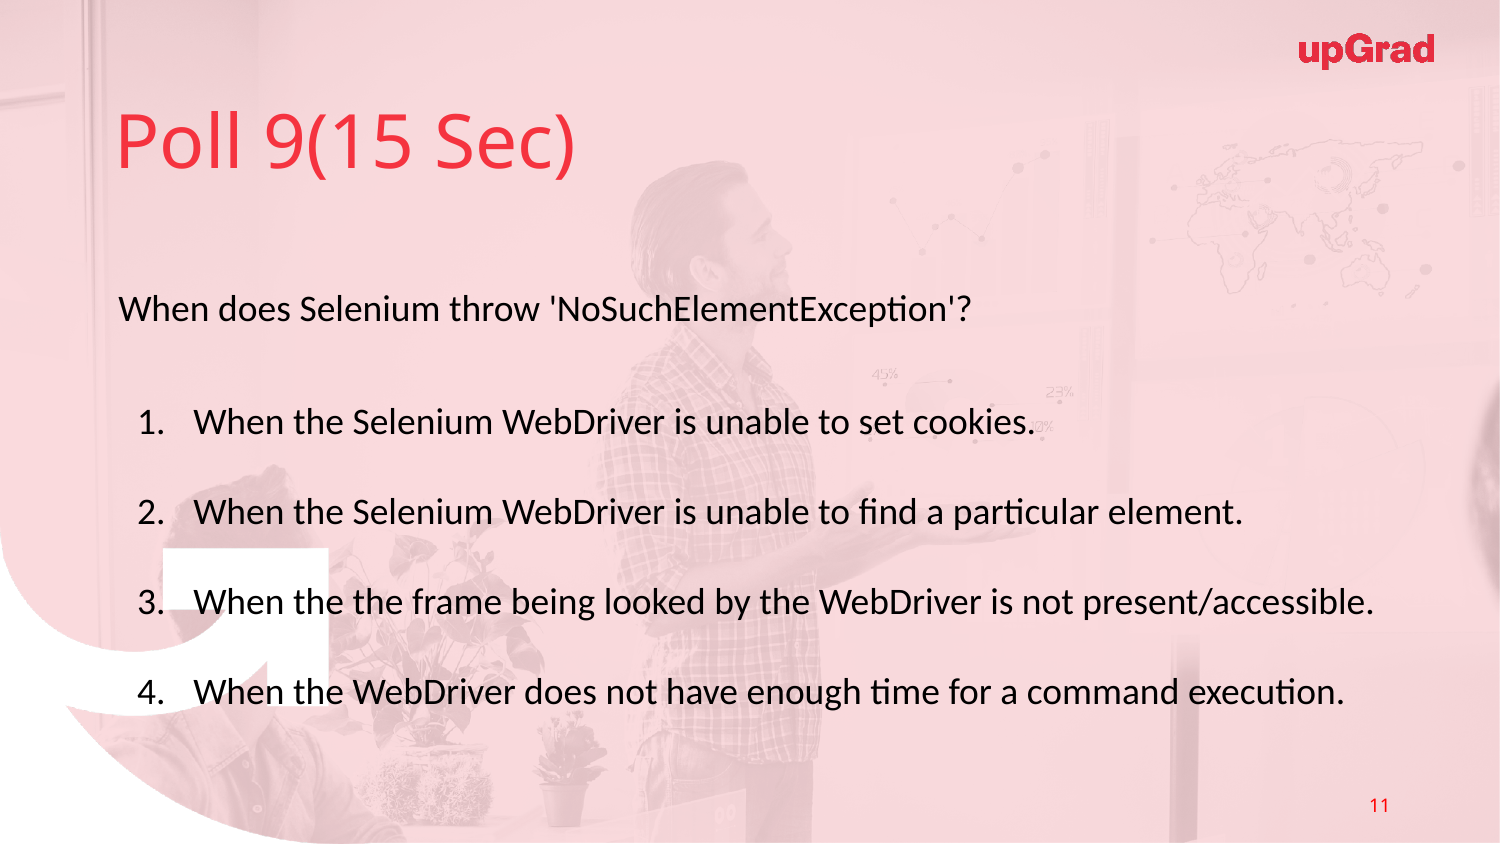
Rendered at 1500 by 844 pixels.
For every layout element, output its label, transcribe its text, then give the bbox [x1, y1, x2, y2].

picture [1299, 33, 1434, 70]
text_box [0, 0, 1500, 844]
text_box Poll 9(15 Sec) [103, 89, 1005, 200]
text_box When does Selenium throw 'NoSuchElementException'? When the Selenium WebDriver is unable to set cookies. When the Selenium WebDriver is unable to find a particular element. When the the frame being looked by the WebDriver is not present/accessible. When the WebDriver does not have enough time for a command execution. [103, 253, 1434, 803]
text_box 11 [1068, 803, 1406, 828]
